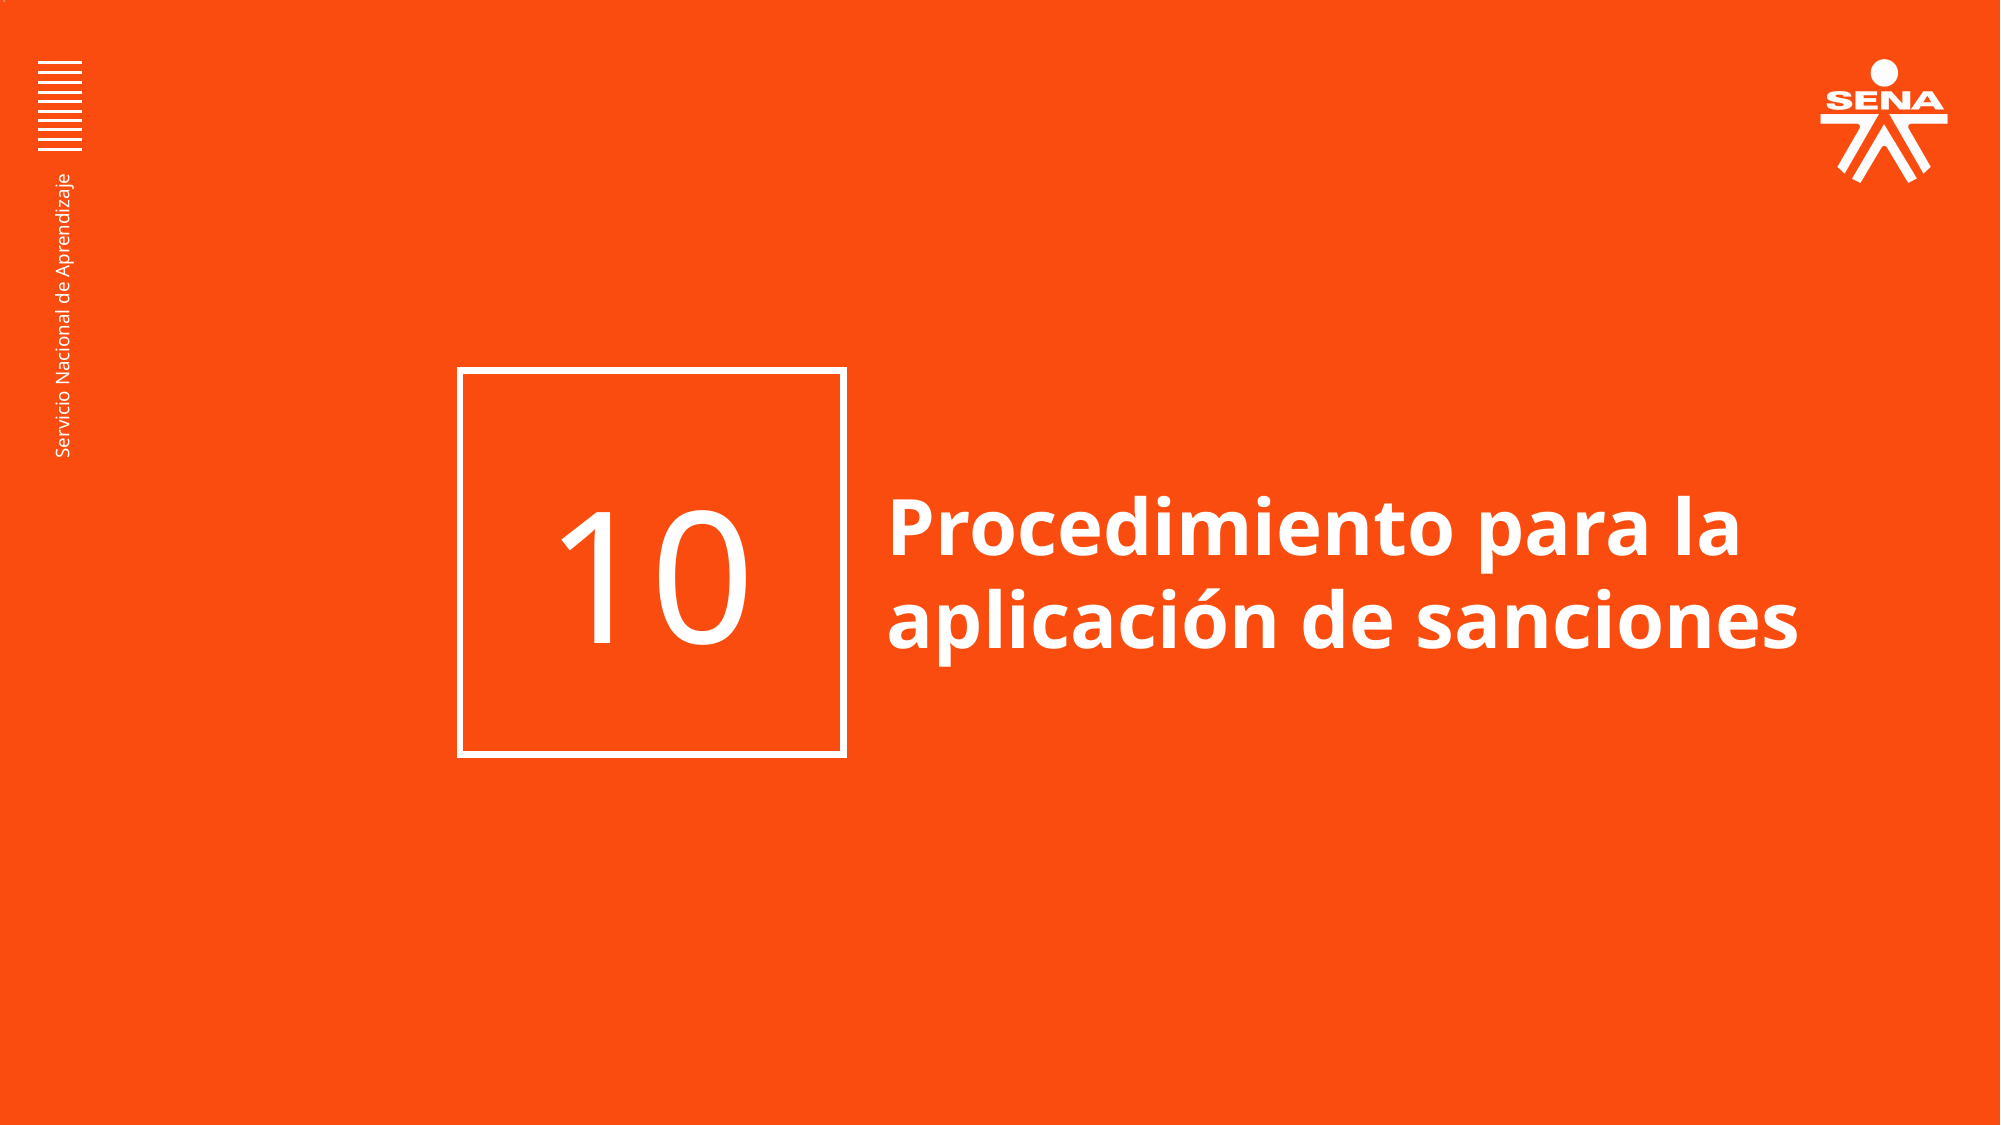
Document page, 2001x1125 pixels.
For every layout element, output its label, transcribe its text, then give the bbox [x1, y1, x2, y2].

text_box 10 [459, 452, 842, 688]
text_box Servicio Nacional de Aprendizaje [43, 158, 81, 485]
text_box [459, 370, 844, 755]
text_box [0, 0, 2000, 1125]
picture [1806, 43, 1962, 200]
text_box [38, 62, 83, 150]
text_box Procedimiento para la aplicación de sanciones [866, 502, 1857, 640]
